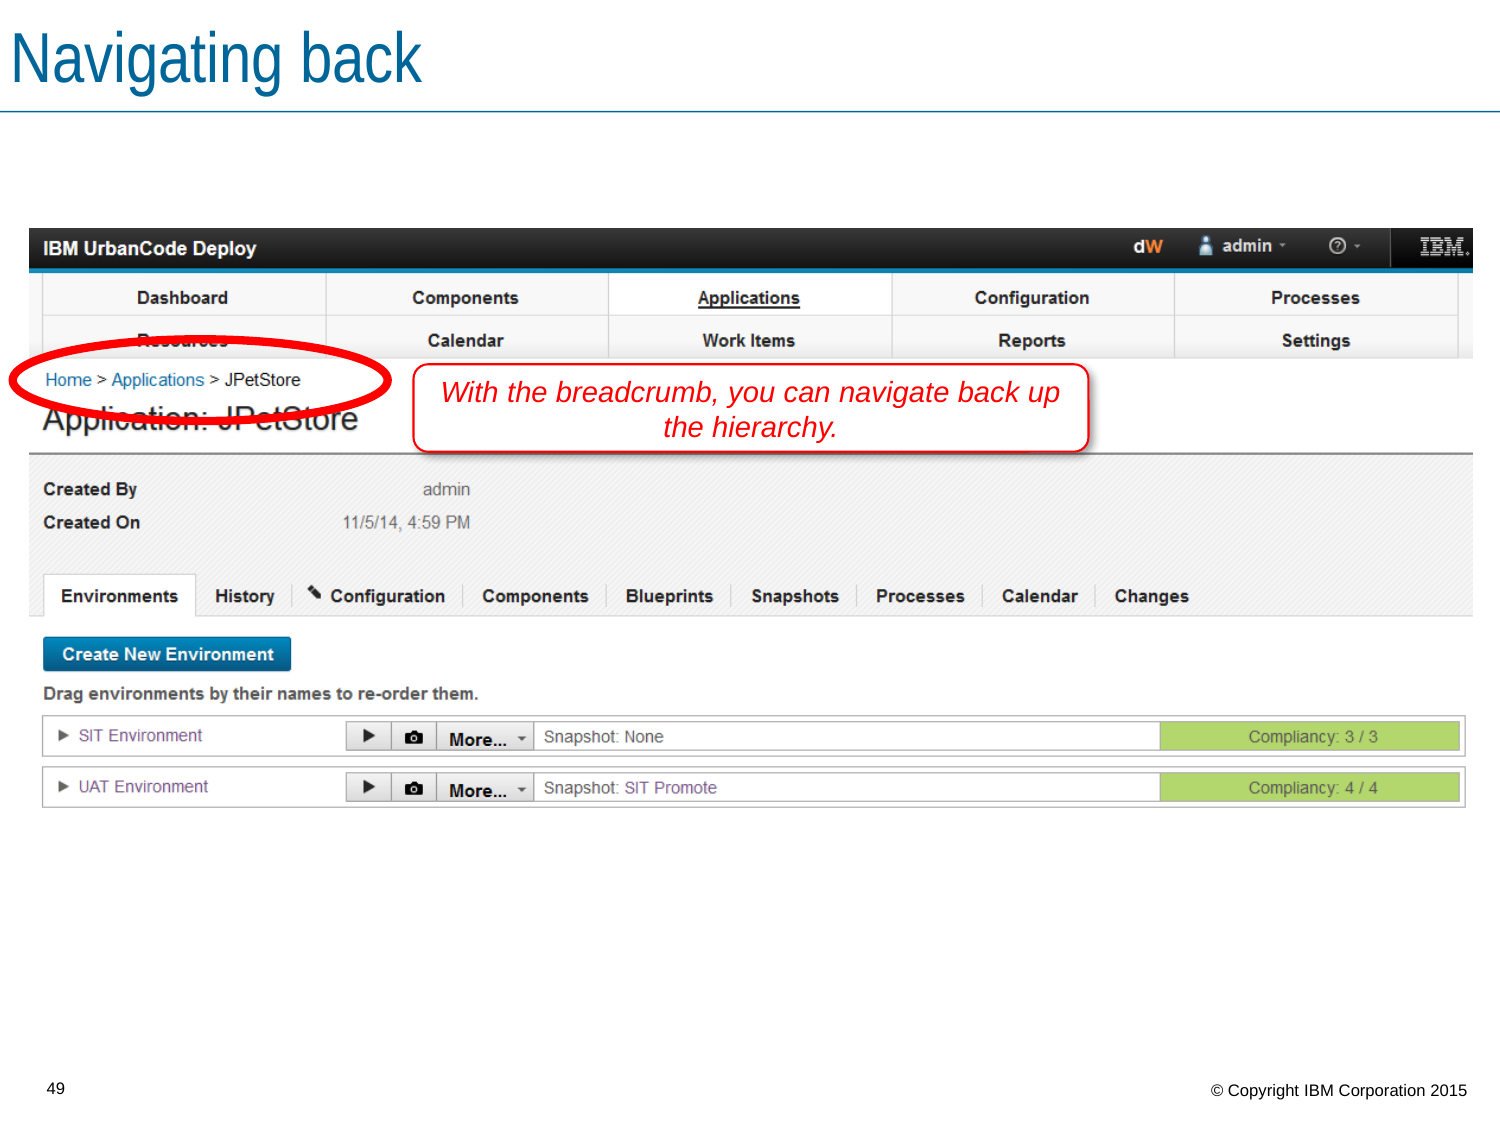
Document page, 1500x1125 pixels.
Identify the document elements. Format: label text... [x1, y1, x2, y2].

title Navigating back [10, 11, 1487, 100]
text_box [12, 366, 23, 394]
picture [28, 228, 1473, 821]
